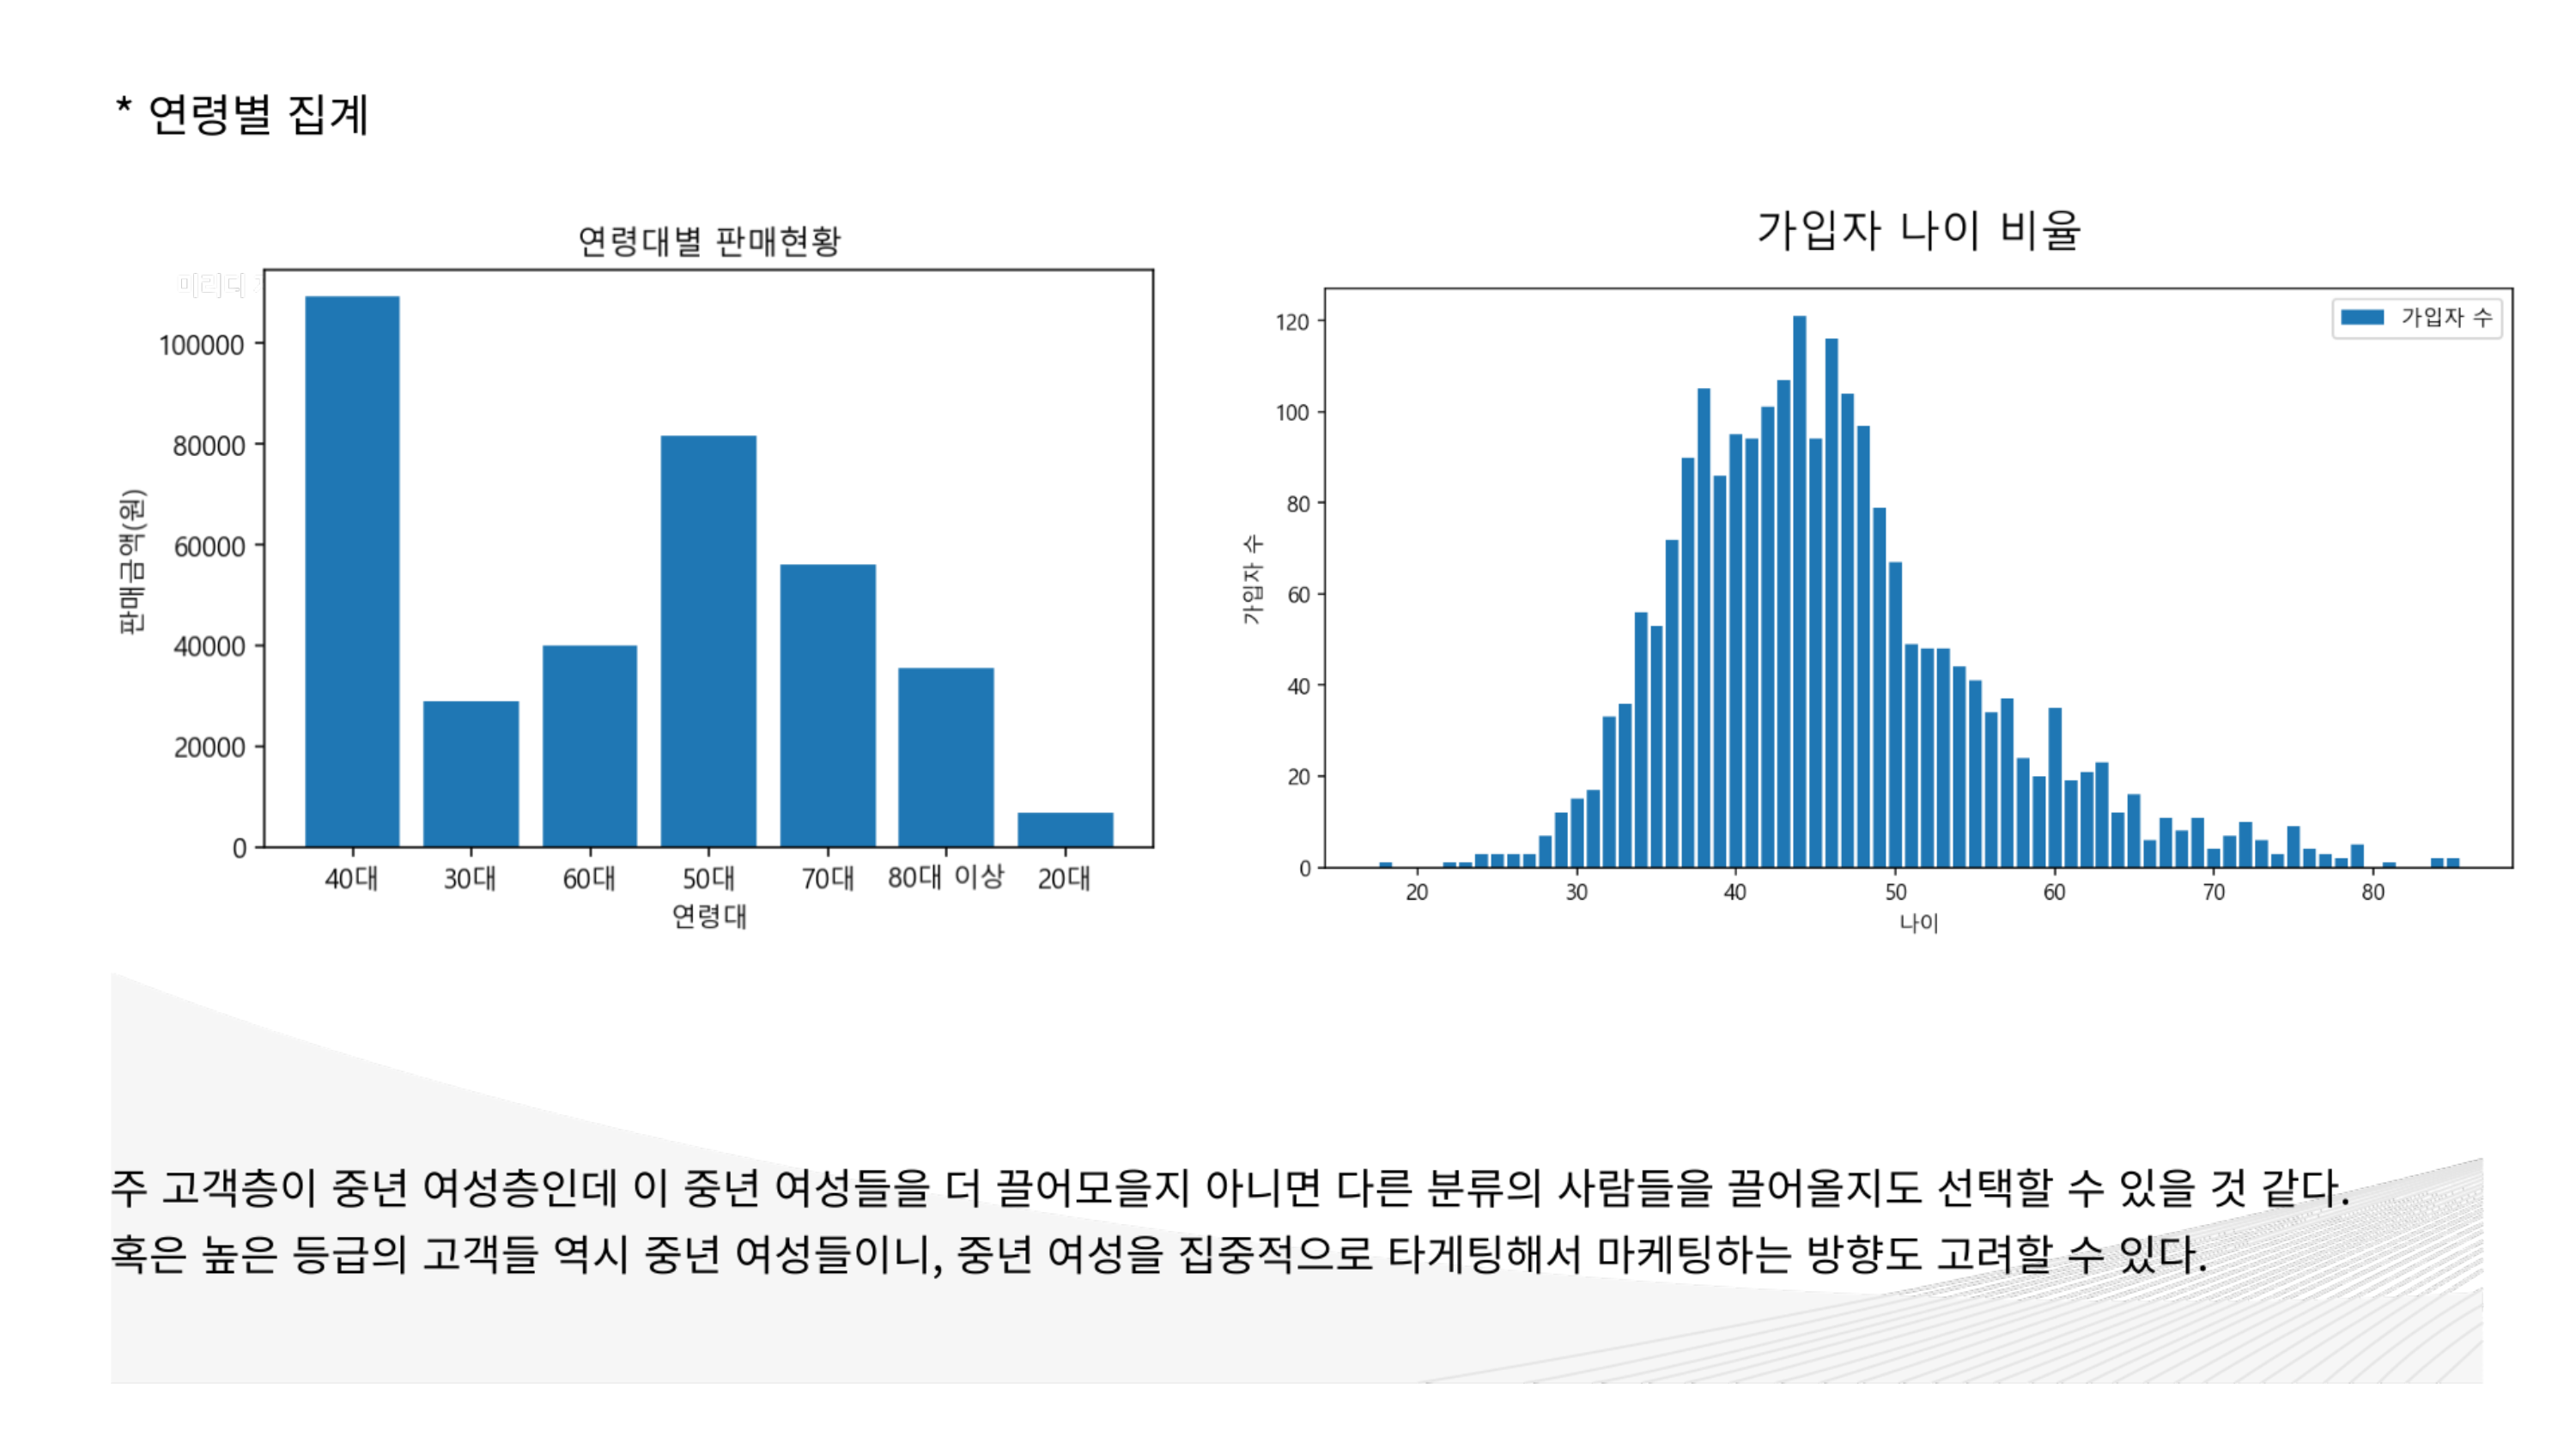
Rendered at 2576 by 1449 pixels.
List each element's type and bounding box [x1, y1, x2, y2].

picture [103, 1083, 2376, 1303]
text_box [109, 972, 2484, 1384]
text_box [1230, 199, 2528, 951]
text_box [101, 210, 1172, 951]
picture [103, 75, 392, 167]
